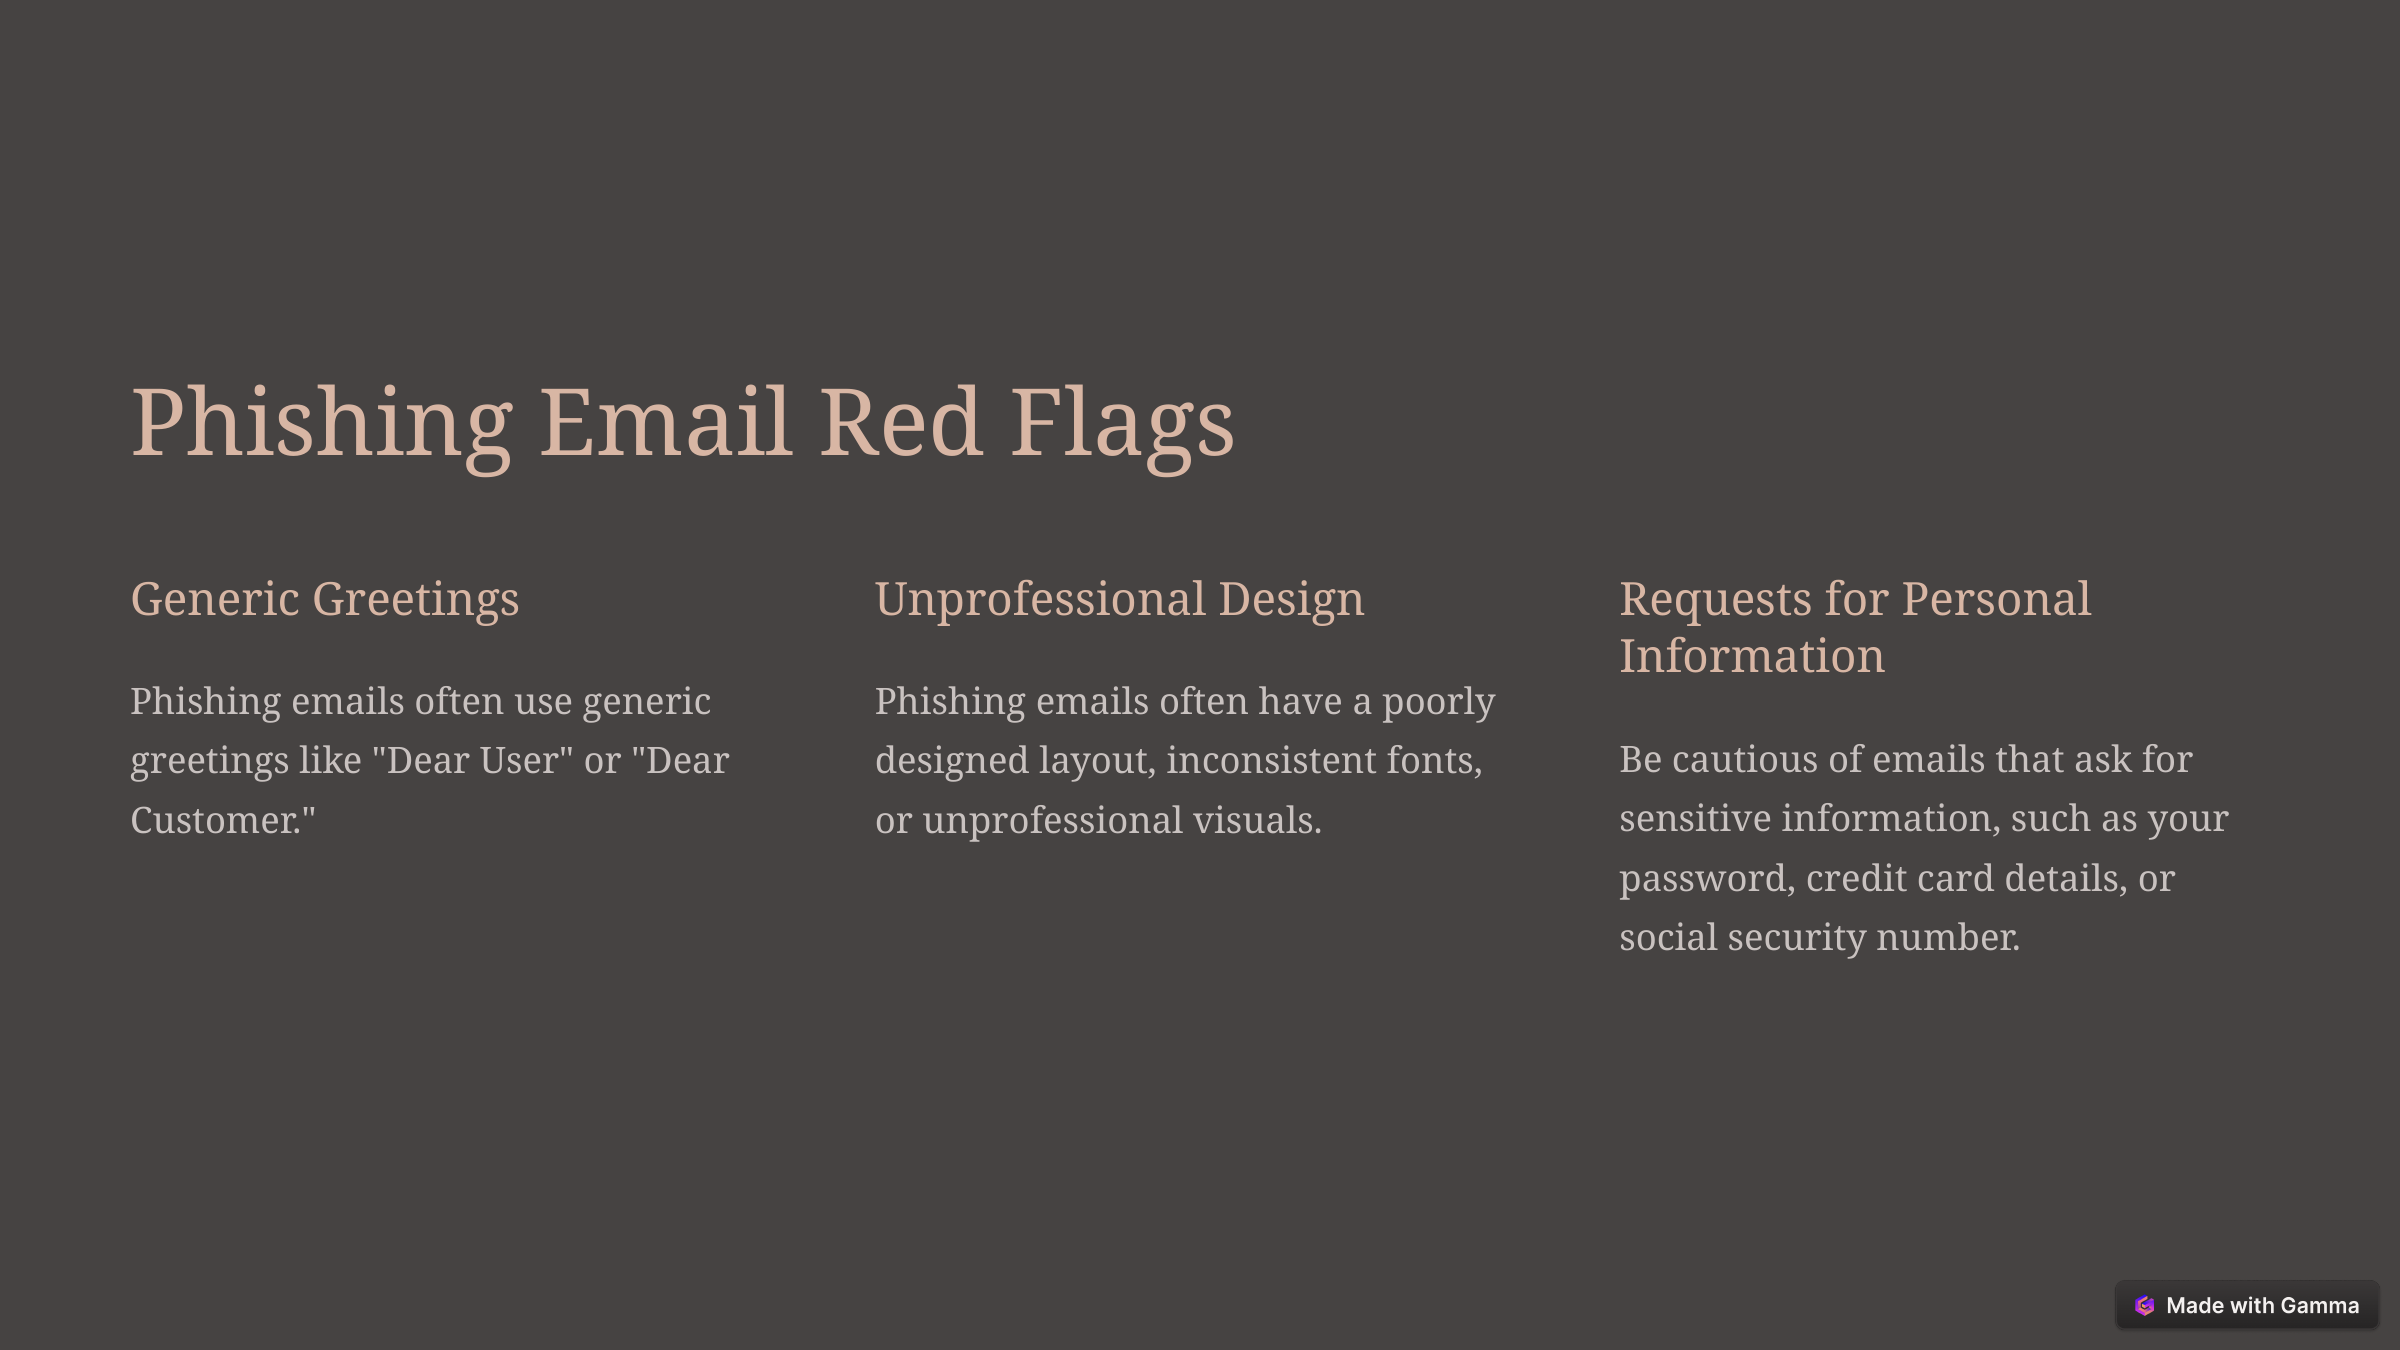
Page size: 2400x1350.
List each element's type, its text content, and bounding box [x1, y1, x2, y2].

text_box Generic Greetings [130, 567, 596, 626]
text_box Requests for Personal Information [1619, 567, 2272, 684]
text_box Phishing emails often use generic greetings like "Dear User" or "Dear Customer." [130, 662, 783, 841]
text_box Unprofessional Design [874, 567, 1342, 626]
picture [2106, 1271, 2389, 1339]
text_box Be cautious of emails that ask for sensitive information, such as your password, credit card details, or social security number. [1619, 720, 2272, 959]
text_box Phishing Email Red Flags [130, 357, 1184, 475]
text_box Phishing emails often have a poorly designed layout, inconsistent fonts, or unprofessional visuals. [874, 662, 1528, 841]
